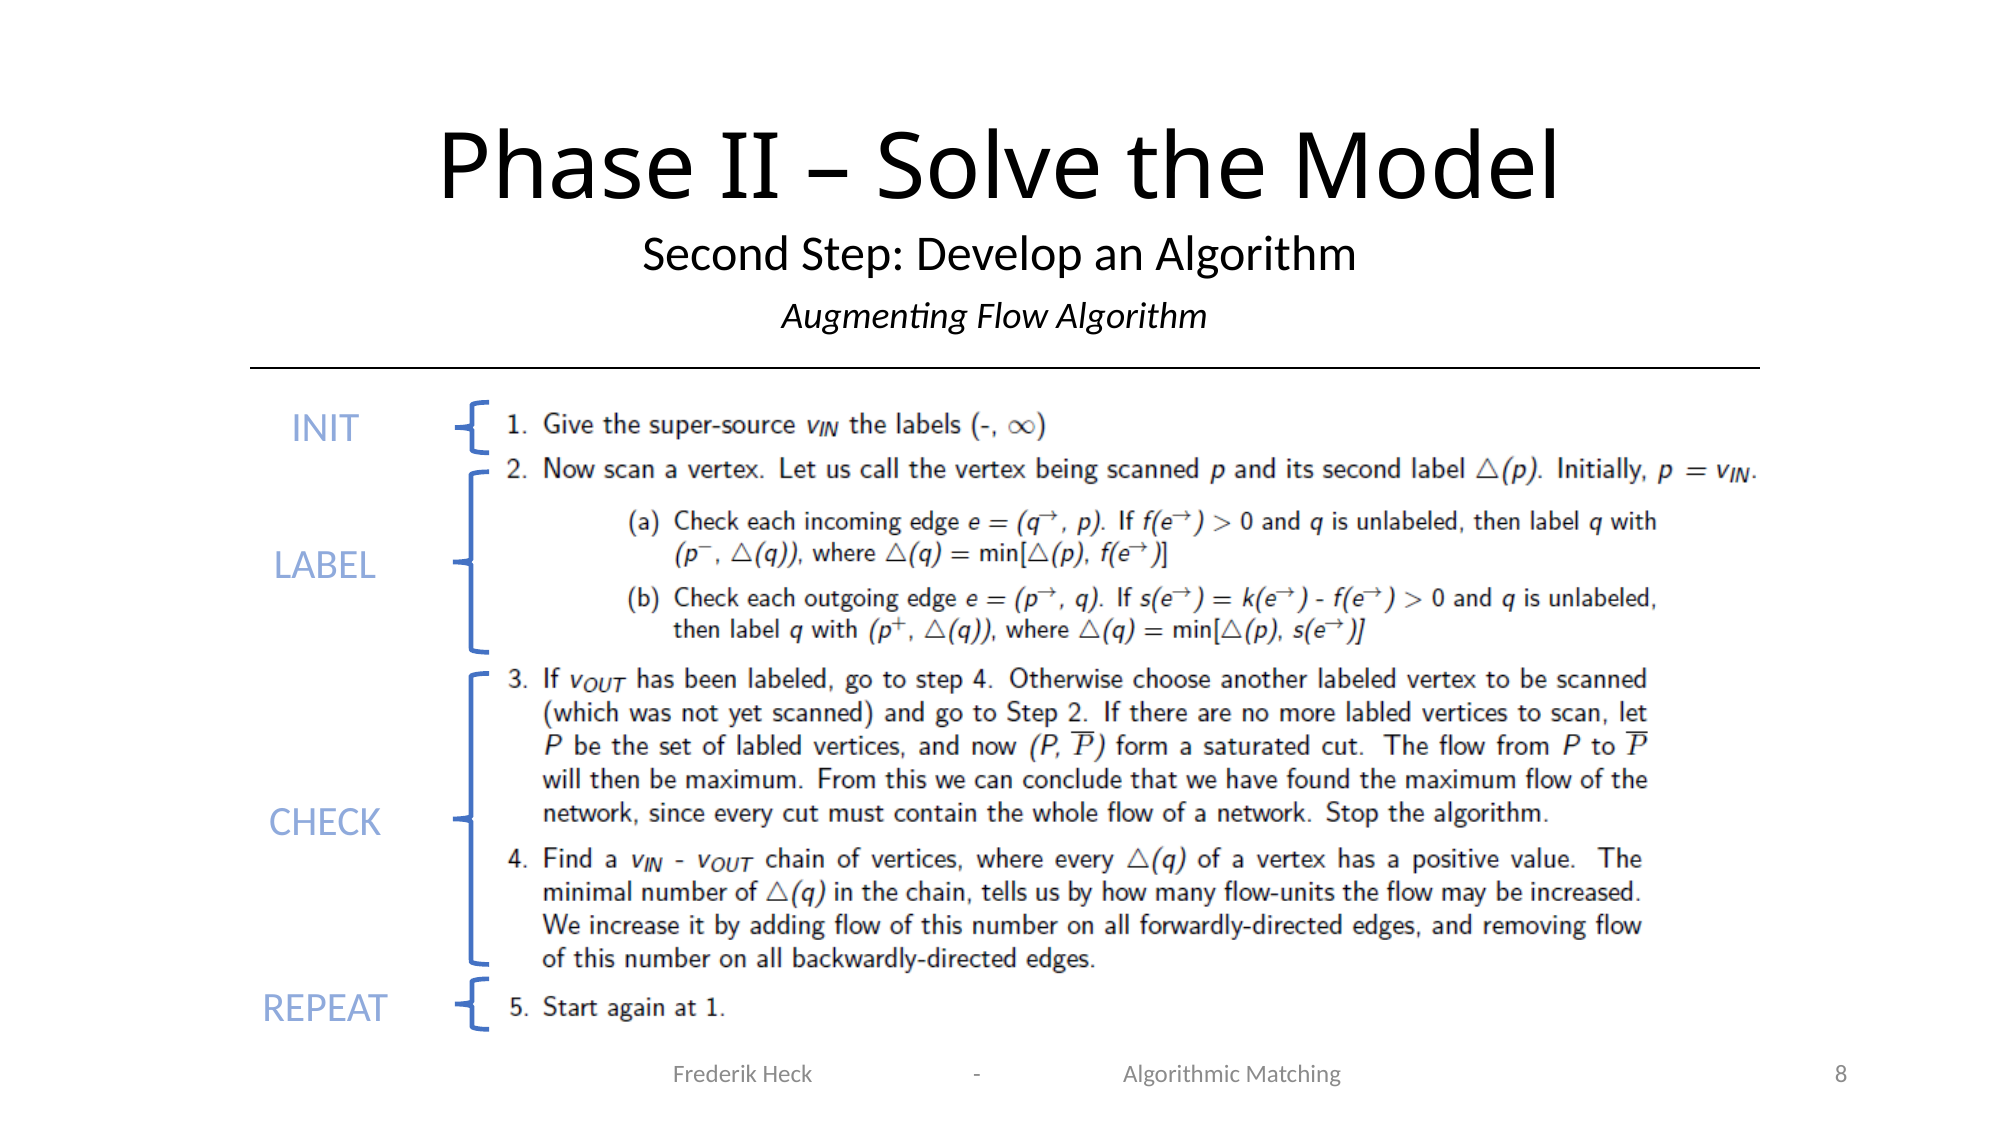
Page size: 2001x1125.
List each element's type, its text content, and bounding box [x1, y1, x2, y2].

text_box INIT [271, 392, 380, 458]
text_box [454, 978, 490, 1030]
text_box [454, 401, 489, 454]
text_box Augmenting Flow Algorithm [577, 283, 1413, 344]
picture [489, 398, 1787, 653]
text_box [453, 672, 490, 965]
picture [499, 836, 1658, 979]
footer Frederik Heck - Algorithmic Matching [516, 1042, 1504, 1103]
text_box [453, 471, 490, 653]
text_box CHECK [250, 786, 401, 851]
title Phase II – Solve the Model [137, 59, 1863, 212]
text_box REPEAT [236, 972, 414, 1038]
slide_number 8 [1504, 1042, 1863, 1103]
text_box Second Step: Develop an Algorithm [137, 212, 1863, 348]
picture [499, 659, 1658, 835]
picture [501, 985, 732, 1026]
text_box LABEL [250, 529, 400, 594]
